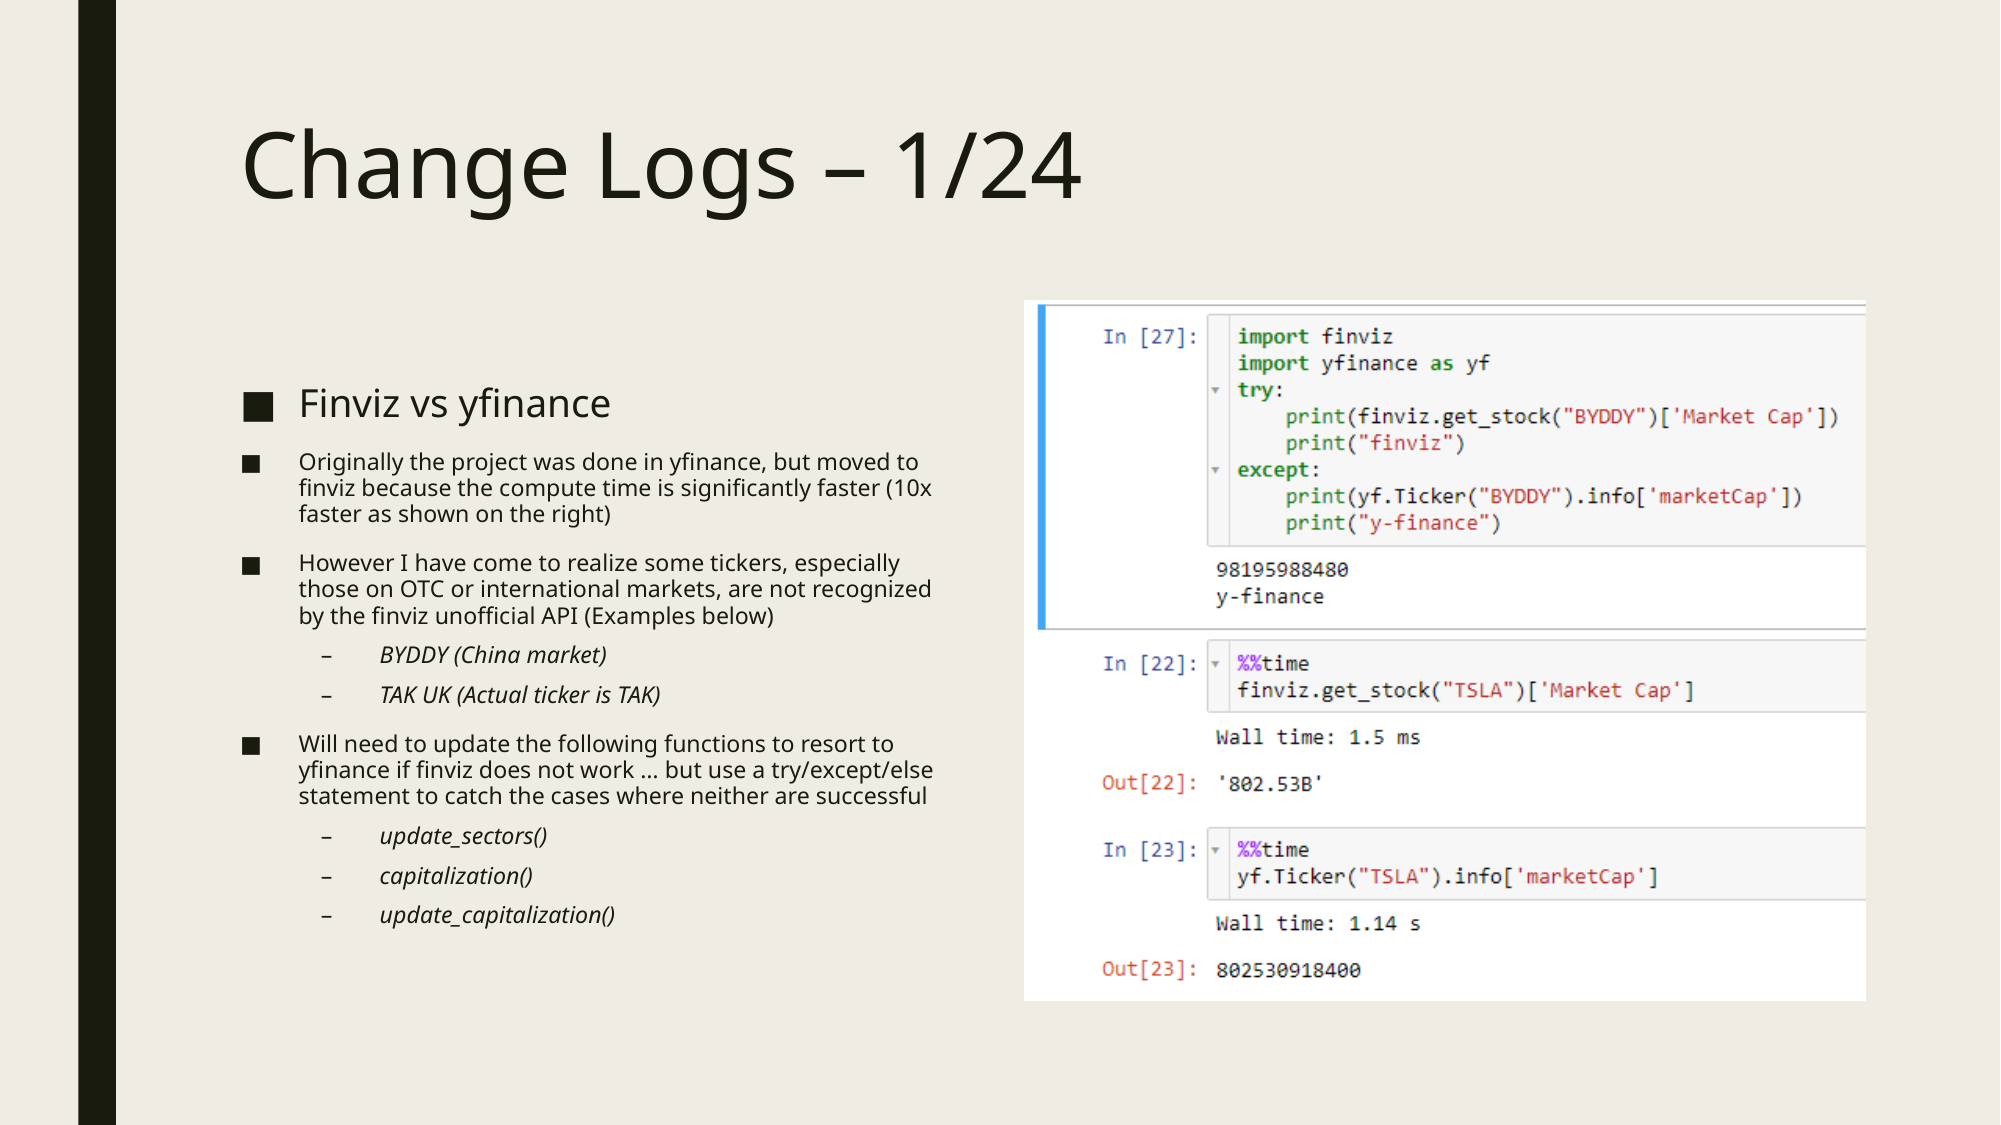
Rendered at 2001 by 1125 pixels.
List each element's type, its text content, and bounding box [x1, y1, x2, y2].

title Change Logs – 1/24 [225, 112, 1800, 357]
list Finviz vs yfinance Originally the project was done in yfinance, but moved to finviz because the compute time is significantly faster (10x faster as shown on the right) However I have come to realize some tickers, especially those on OTC or international markets, are not recognized by the finviz unofficial API (Examples below) BYDDY (China market) TAK UK (Actual ticker is TAK) Will need to update the following functions to resort to yfinance if finviz does not work … but use a try/except/else statement to catch the cases where neither are successful update_sectors() capitalization() update_capitalization() [225, 375, 955, 963]
picture [1024, 300, 1866, 1001]
